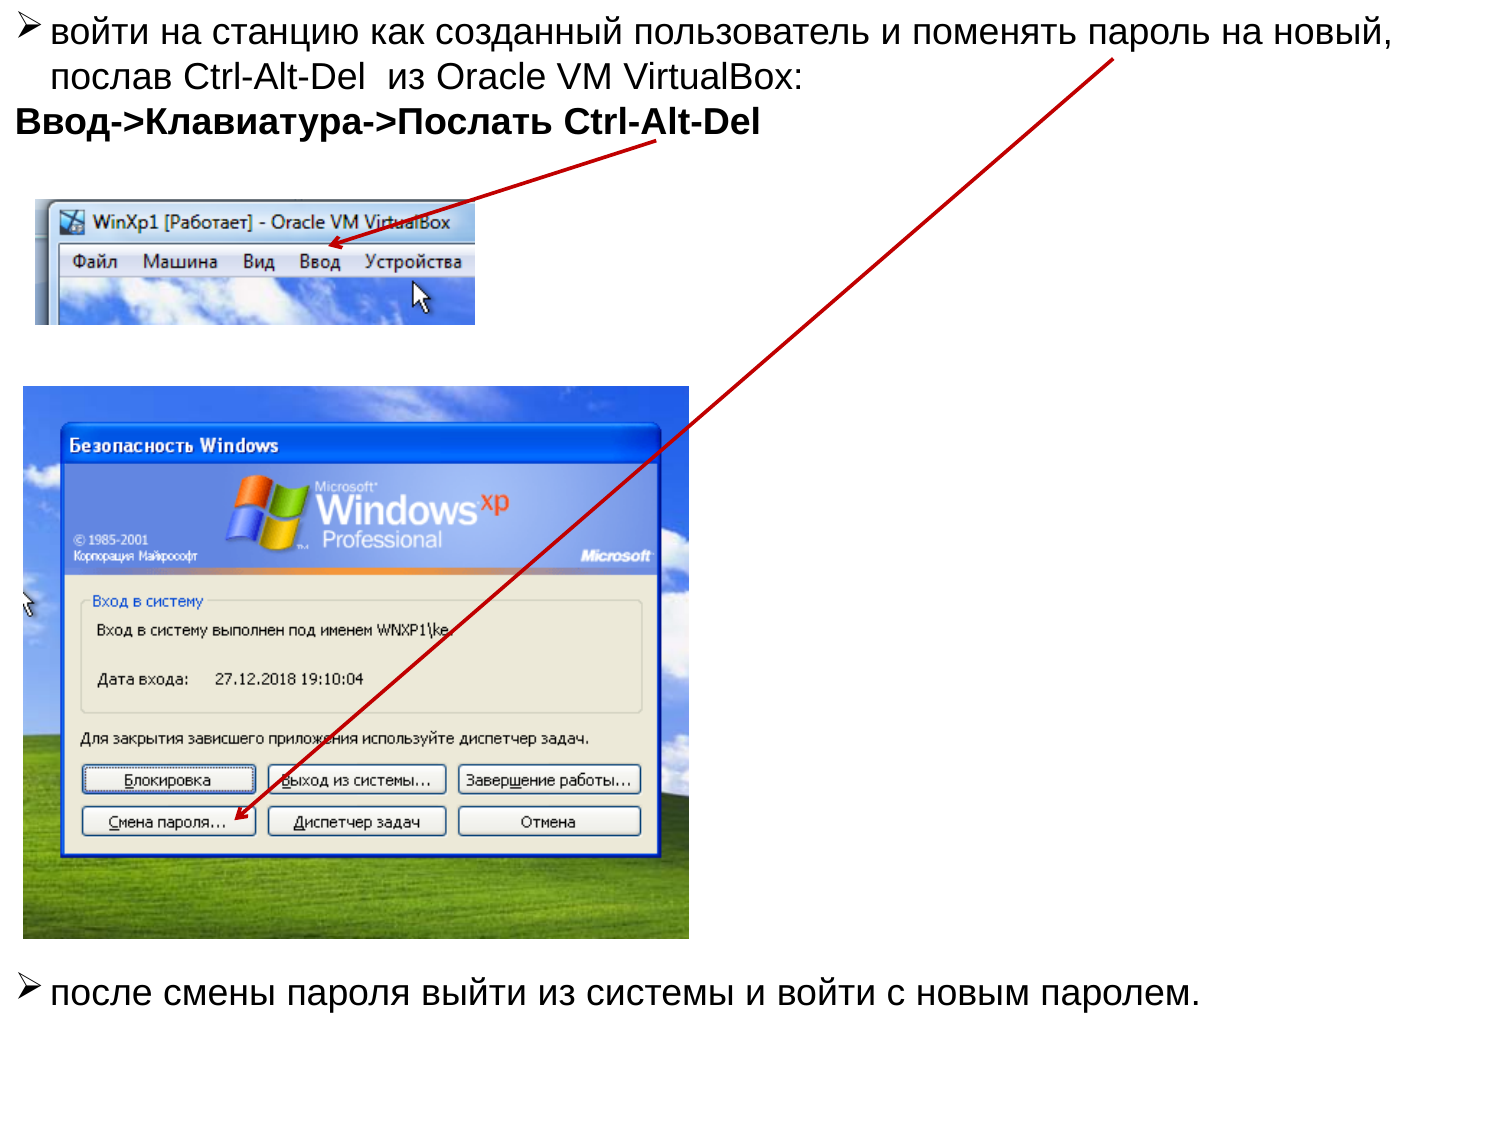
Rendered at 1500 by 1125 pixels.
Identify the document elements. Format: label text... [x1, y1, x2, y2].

text_box войти на станцию как созданный пользователь и поменять пароль на новый, послав Ctrl-Alt-Del из Oracle VM VirtualBox: Ввод->Клавиатура->Послать Ctrl-Alt-Del [0, 0, 1499, 150]
text_box после смены пароля выйти из системы и войти с новым паролем. [0, 960, 1500, 1021]
picture [34, 198, 234, 325]
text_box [234, 58, 1114, 821]
picture [23, 386, 690, 939]
